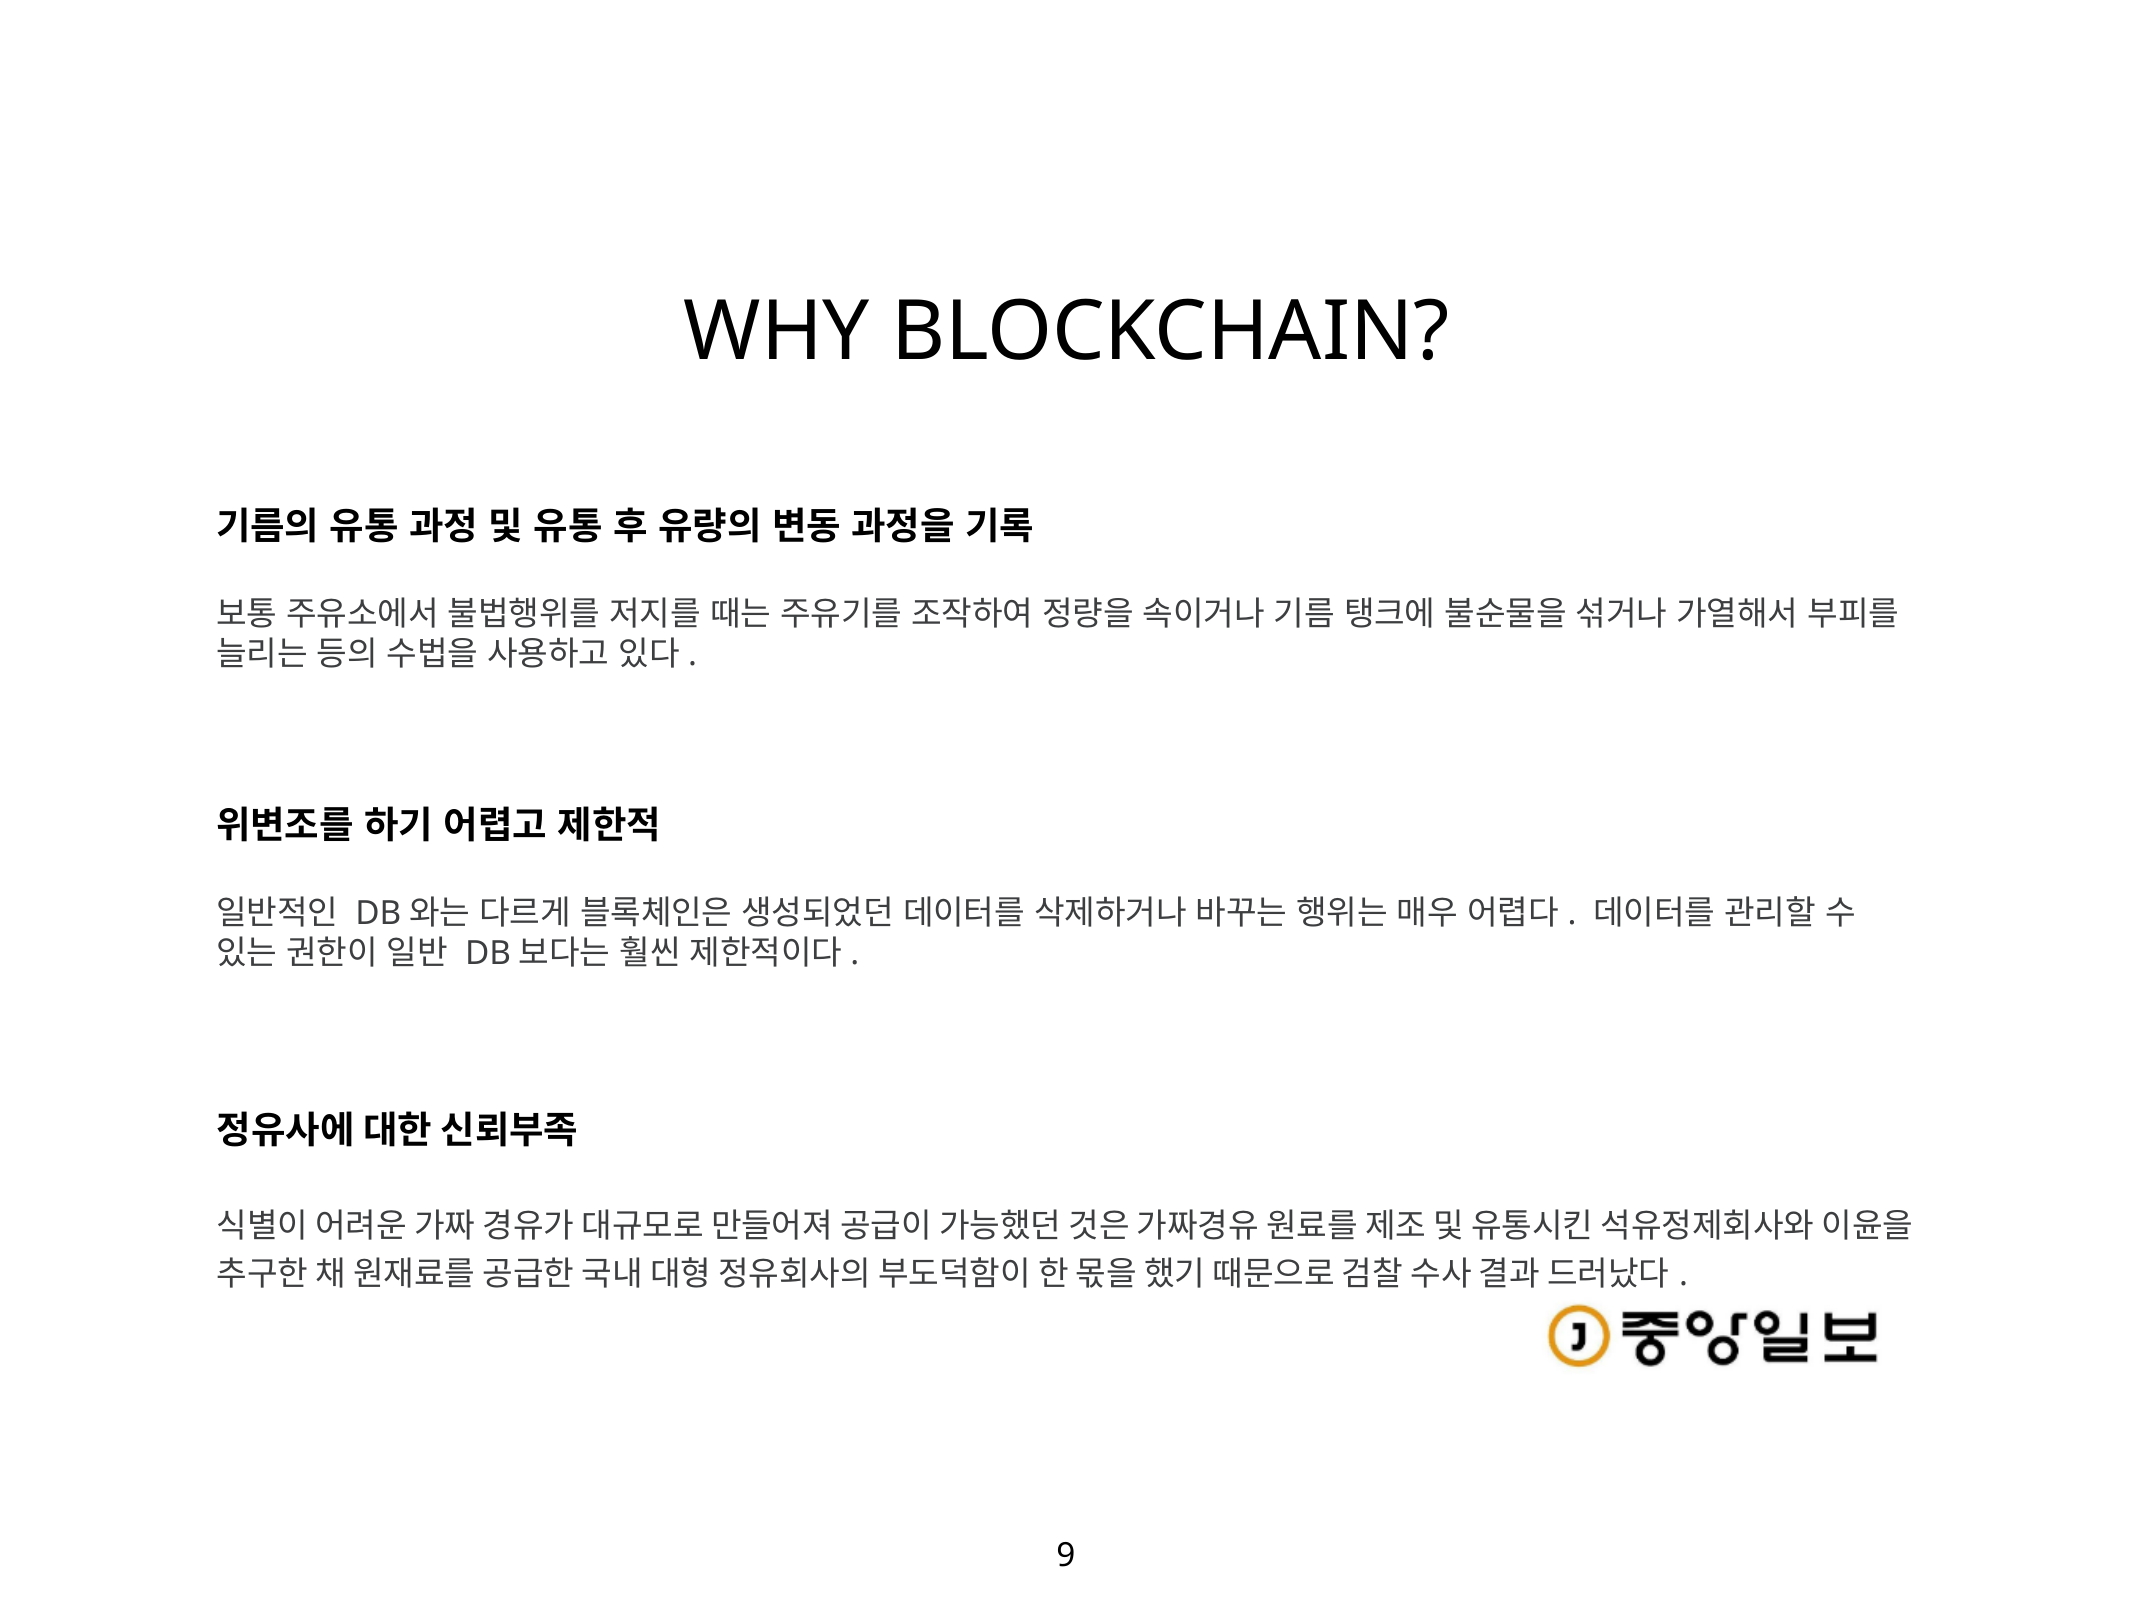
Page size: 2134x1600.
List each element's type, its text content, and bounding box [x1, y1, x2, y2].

text_box 기름의 유통 과정 및 유통 후 유량의 변동 과정을 기록 보통 주유소에서 불법행위를 저지를 때는 주유기를 조작하여 정량을 속이거나 기름 탱크에 불순물을 섞거나 가열해서 부피를 늘리는 등의 수법을 사용하고 있다. [207, 432, 1925, 731]
picture [1539, 1295, 1889, 1382]
slide_number 9 [1046, 1524, 1086, 1579]
text_box 정유사에 대한 신뢰부족 식별이 어려운 가짜 경유가 대규모로 만들어져 공급이 가능했던 것은 가짜경유 원료를 제조 및 유통시킨 석유정제회사와 이윤을 추구한 채 원재료를 공급한 국내 대형 정유회사의 부도덕함이 한 몫을 했기 때문으로 검찰 수사 결과 드러났다. [208, 1041, 1925, 1350]
text_box 위변조를 하기 어렵고 제한적 일반적인 DB와는 다르게 블록체인은 생성되었던 데이터를 삭제하거나 바꾸는 행위는 매우 어렵다. 데이터를 관리할 수 있는 권한이 일반 DB보다는 훨씬 제한적이다. [207, 731, 1925, 1041]
text_box WHY BLOCKCHAIN? [208, 240, 1925, 412]
